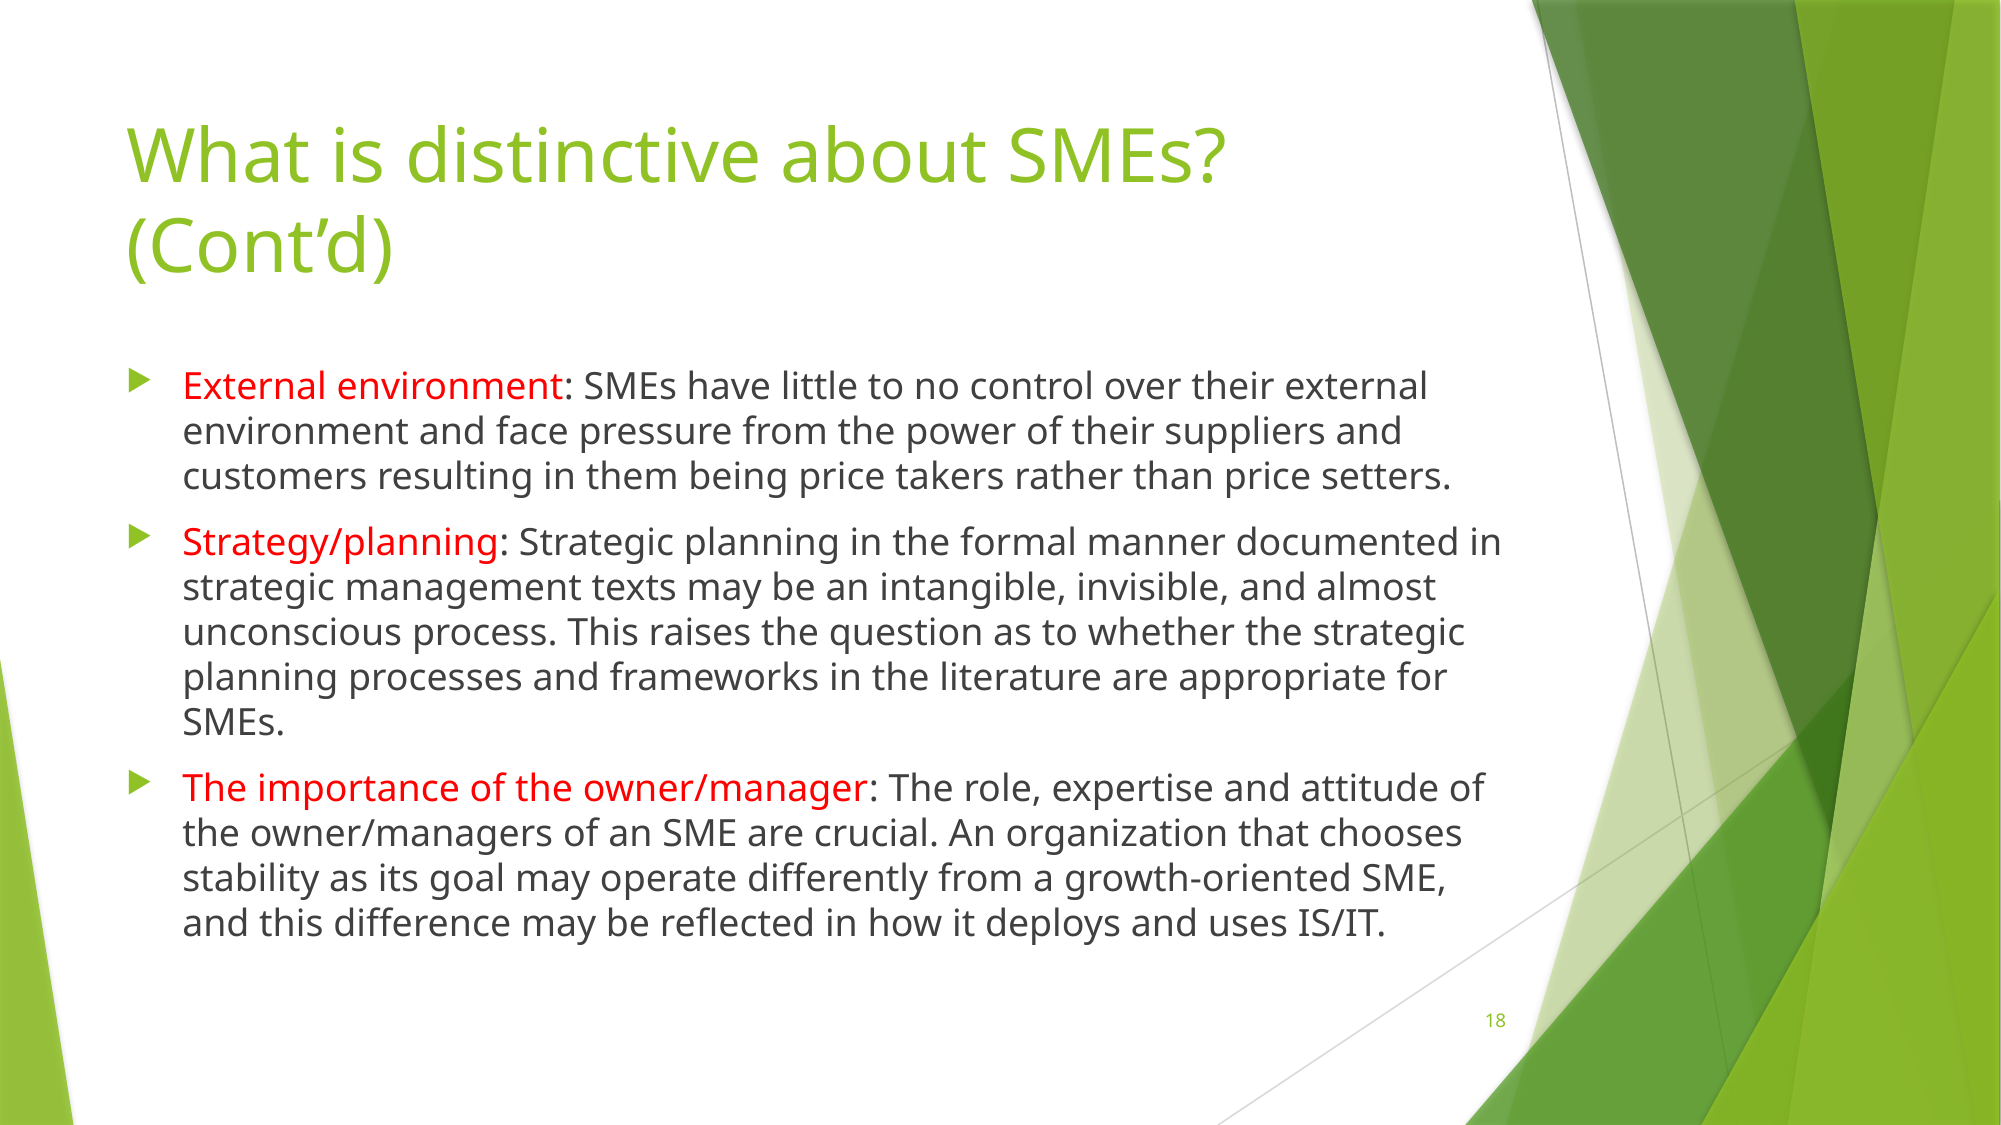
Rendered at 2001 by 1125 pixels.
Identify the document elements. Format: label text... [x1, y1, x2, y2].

title What is distinctive about SMEs? (Cont’d) [111, 99, 1522, 317]
list External environment: SMEs have little to no control over their external environment and face pressure from the power of their suppliers and customers resulting in them being price takers rather than price setters. Strategy/planning: Strategic planning in the formal manner documented in strategic management texts may be an intangible, invisible, and almost unconscious process. This raises the question as to whether the strategic planning processes and frameworks in the literature are appropriate for SMEs. The importance of the owner/manager: The role, expertise and attitude of the owner/managers of an SME are crucial. An organization that chooses stability as its goal may operate differently from a growth-oriented SME, and this difference may be reflected in how it deploys and uses IS/IT. [111, 354, 1522, 992]
slide_number 18 [1409, 991, 1522, 1051]
